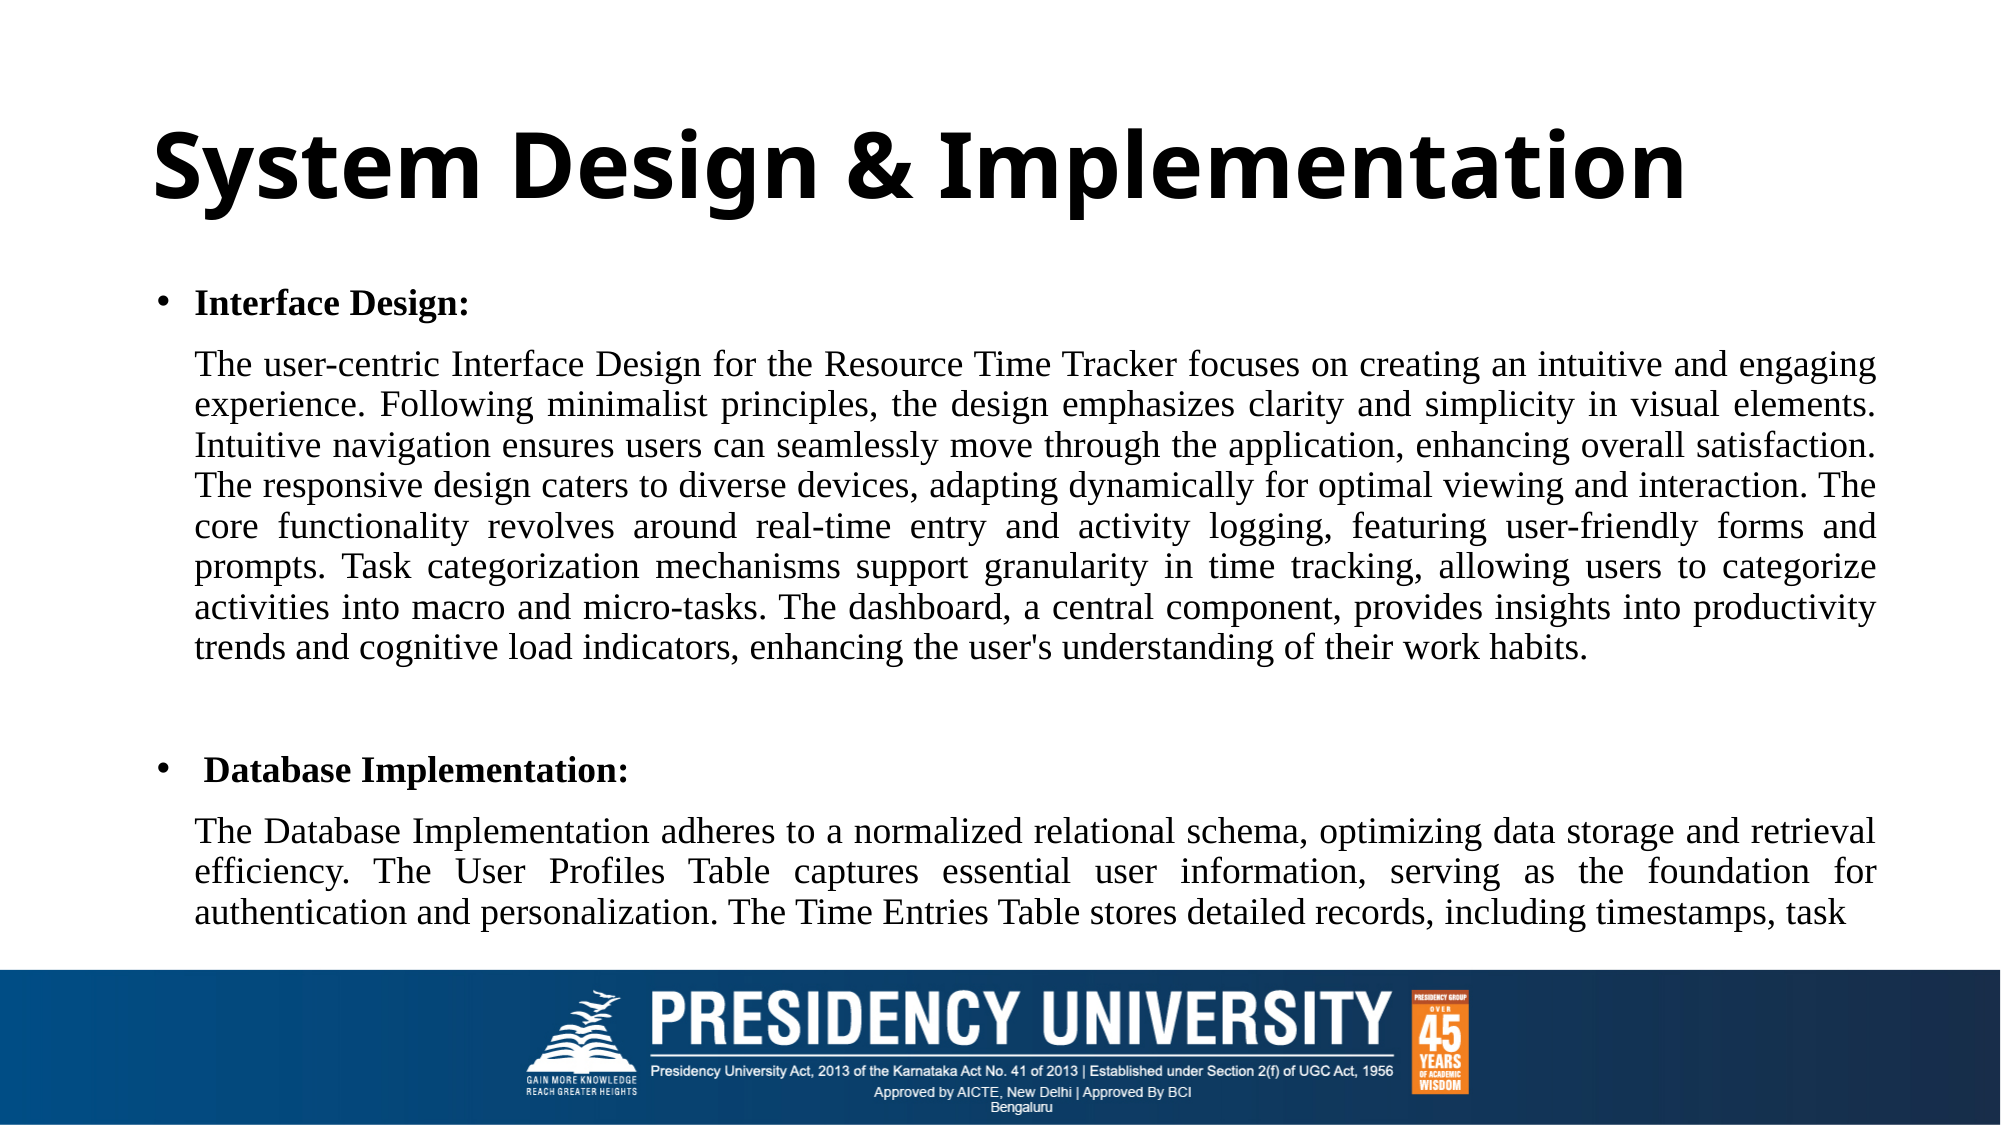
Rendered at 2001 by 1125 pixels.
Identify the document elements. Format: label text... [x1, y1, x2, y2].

title System Design & Implementation [137, 59, 1863, 278]
picture [0, 0, 2001, 1125]
list Interface Design: The user-centric Interface Design for the Resource Time Tracker focuses on creating an intuitive and engaging experience. Following minimalist principles, the design emphasizes clarity and simplicity in visual elements. Intuitive navigation ensures users can seamlessly move through the application, enhancing overall satisfaction. The responsive design caters to diverse devices, adapting dynamically for optimal viewing and interaction. The core functionality revolves around real-time entry and activity logging, featuring user-friendly forms and prompts. Task categorization mechanisms support granularity in time tracking, allowing users to categorize activities into macro and micro-tasks. The dashboard, a central component, provides insights into productivity trends and cognitive load indicators, enhancing the user's understanding of their work habits. Database Implementation: The Database Implementation adheres to a normalized relational schema, optimizing data storage and retrieval efficiency. The User Profiles Table captures essential user information, serving as the foundation for authentication and personalization. The Time Entries Table stores detailed records, including timestamps, task [141, 209, 1895, 973]
